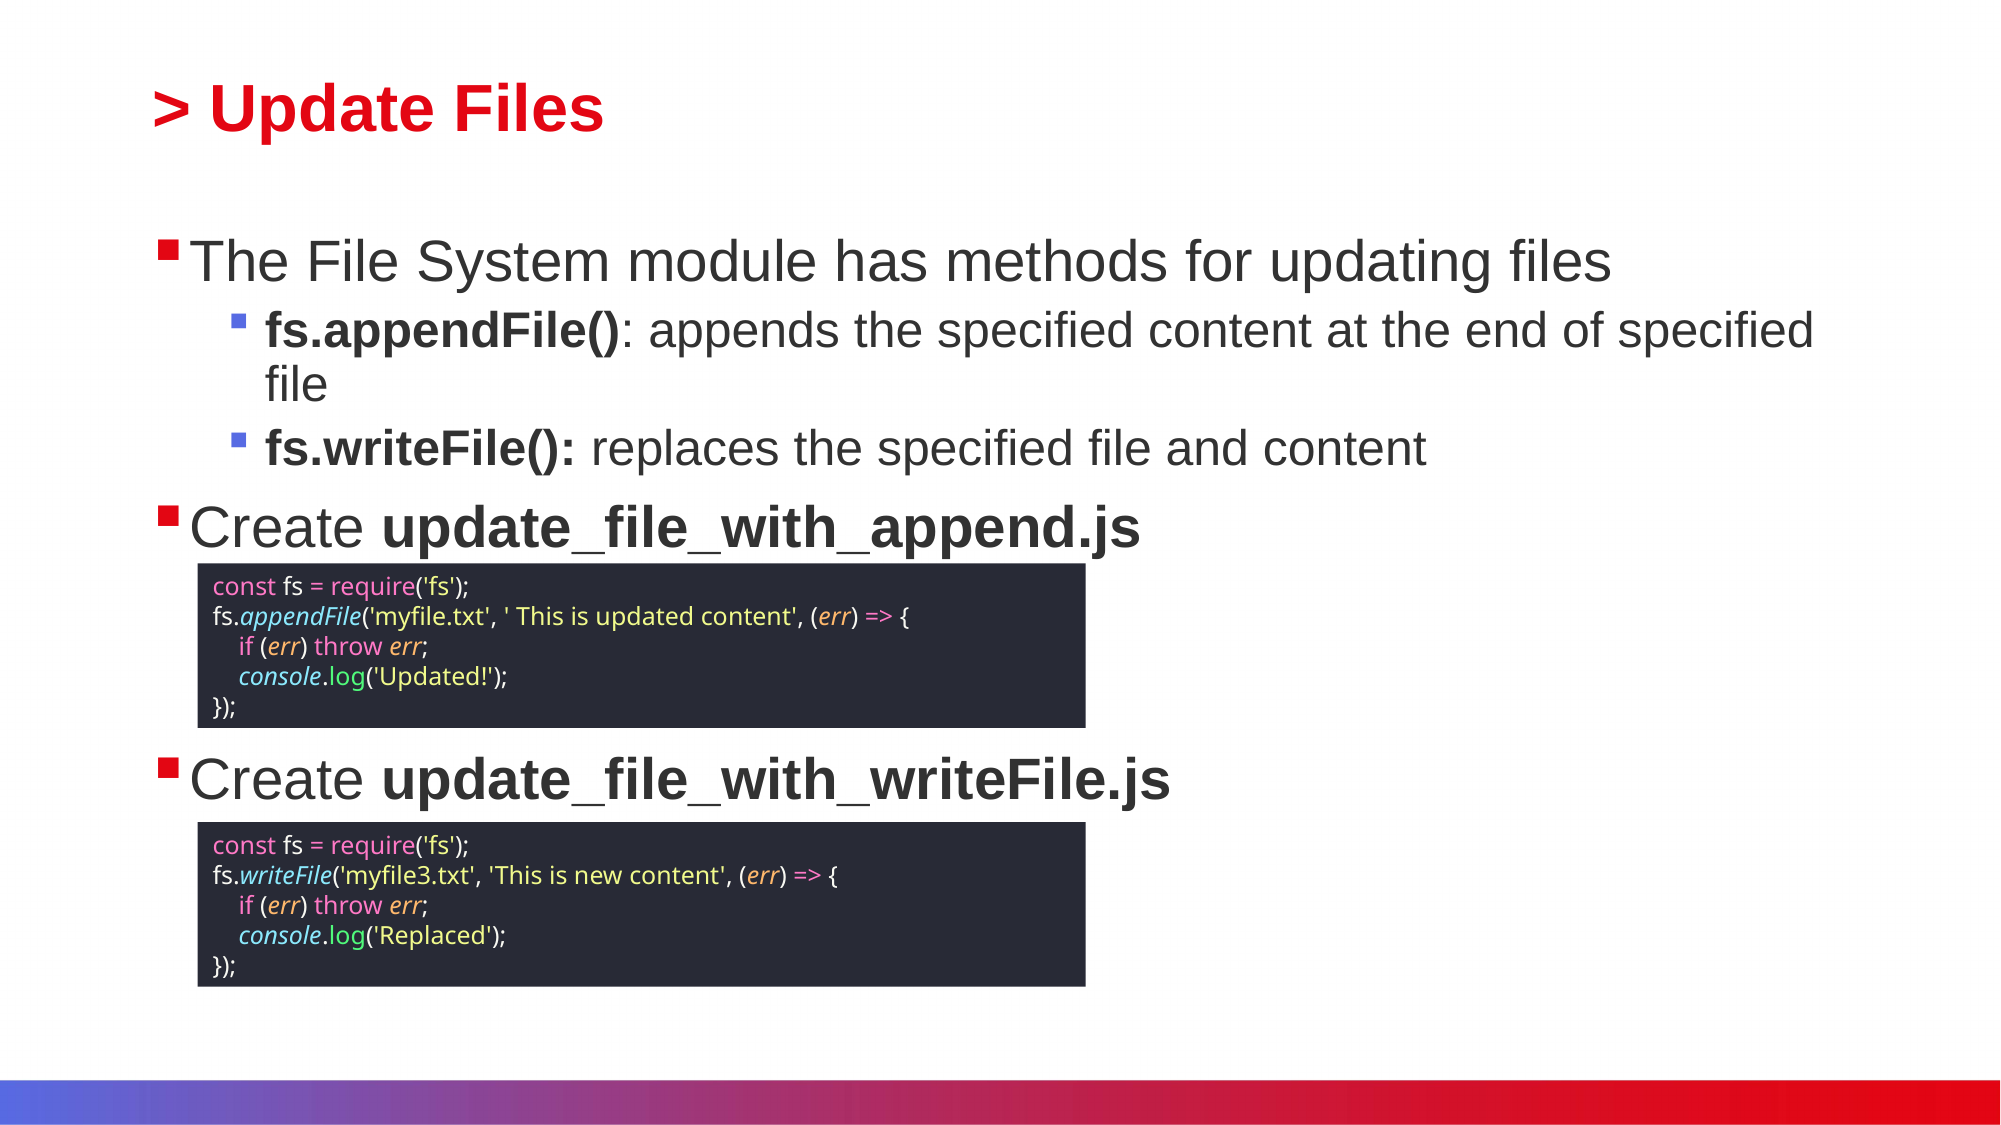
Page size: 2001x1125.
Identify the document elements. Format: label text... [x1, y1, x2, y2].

text_box const fs = require('fs'); fs.writeFile('myfile3.txt', 'This is new content', (err) => { if (err) throw err; console.log('Replaced'); }); [197, 822, 1086, 987]
picture [0, 0, 2001, 1125]
text_box const fs = require('fs'); fs.appendFile('myfile.txt', ' This is updated content', (err) => { if (err) throw err; console.log('Updated!'); }); [197, 563, 1086, 728]
title > Update Files [137, 66, 1863, 155]
list The File System module has methods for updating files fs.appendFile(): appends the specified content at the end of specified file fs.writeFile(): replaces the specified file and content Create update_file_with_append.js Create update_file_with_writeFile.js [137, 223, 1863, 992]
